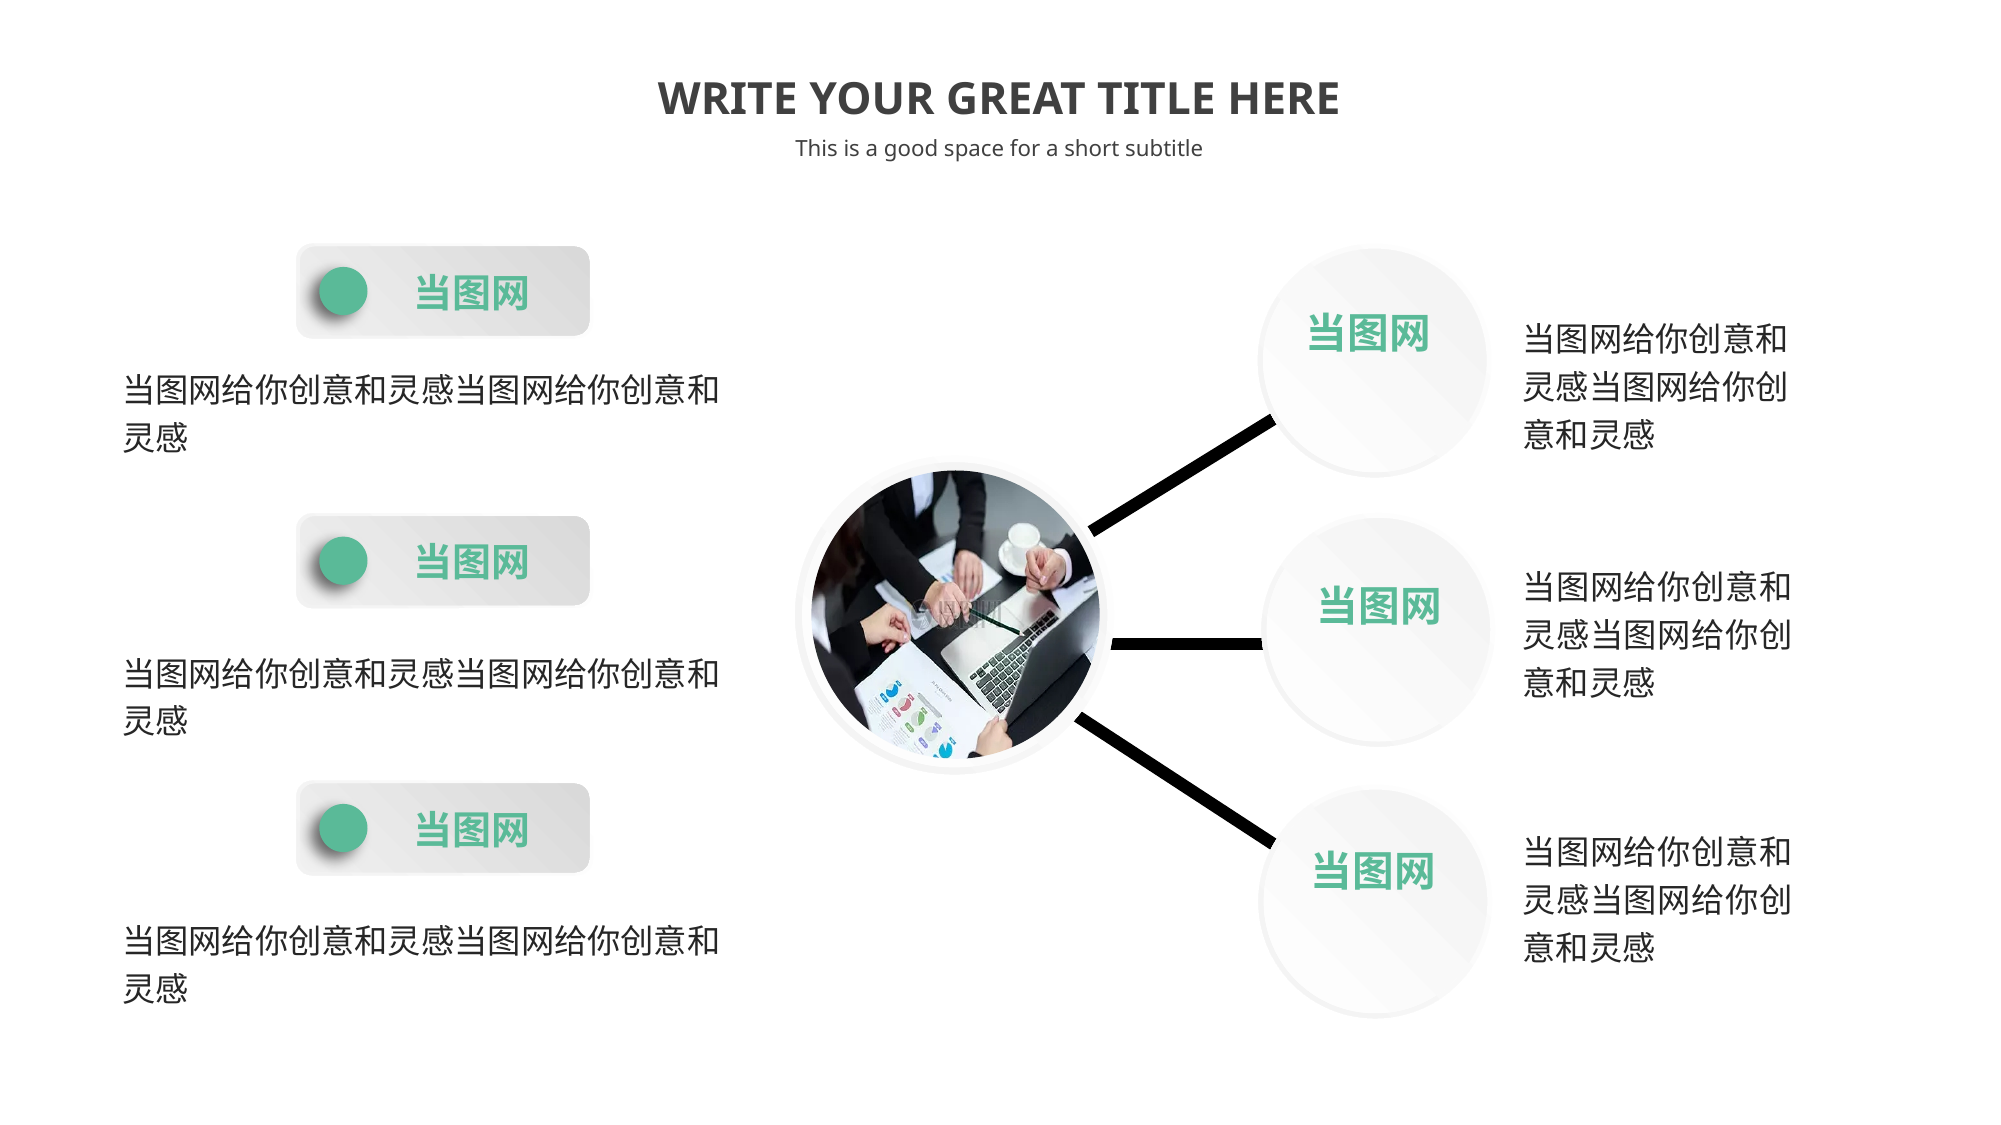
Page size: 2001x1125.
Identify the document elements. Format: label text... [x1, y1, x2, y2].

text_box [296, 513, 594, 609]
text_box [1255, 784, 1493, 1019]
text_box 当图网给你创意和灵感当图网给你创意和灵感 [1507, 303, 1808, 462]
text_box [1252, 243, 1492, 478]
text_box 当图网给你创意和灵感当图网给你创意和灵感 [107, 637, 754, 748]
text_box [296, 780, 594, 876]
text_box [296, 243, 594, 339]
text_box 当图网给你创意和灵感当图网给你创意和灵感 [1507, 816, 1808, 975]
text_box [1070, 711, 1367, 905]
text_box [1070, 356, 1375, 545]
text_box 当图网给你创意和灵感当图网给你创意和灵感 [107, 353, 754, 465]
text_box WRITE YOUR GREAT TITLE HERE [642, 63, 1357, 132]
text_box 当图网给你创意和灵感当图网给你创意和灵感 [1507, 551, 1808, 710]
text_box This is a good space for a short subtitle [780, 126, 1219, 168]
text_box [795, 455, 1115, 775]
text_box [1261, 512, 1496, 747]
text_box 当图网给你创意和灵感当图网给你创意和灵感 [107, 905, 754, 1016]
